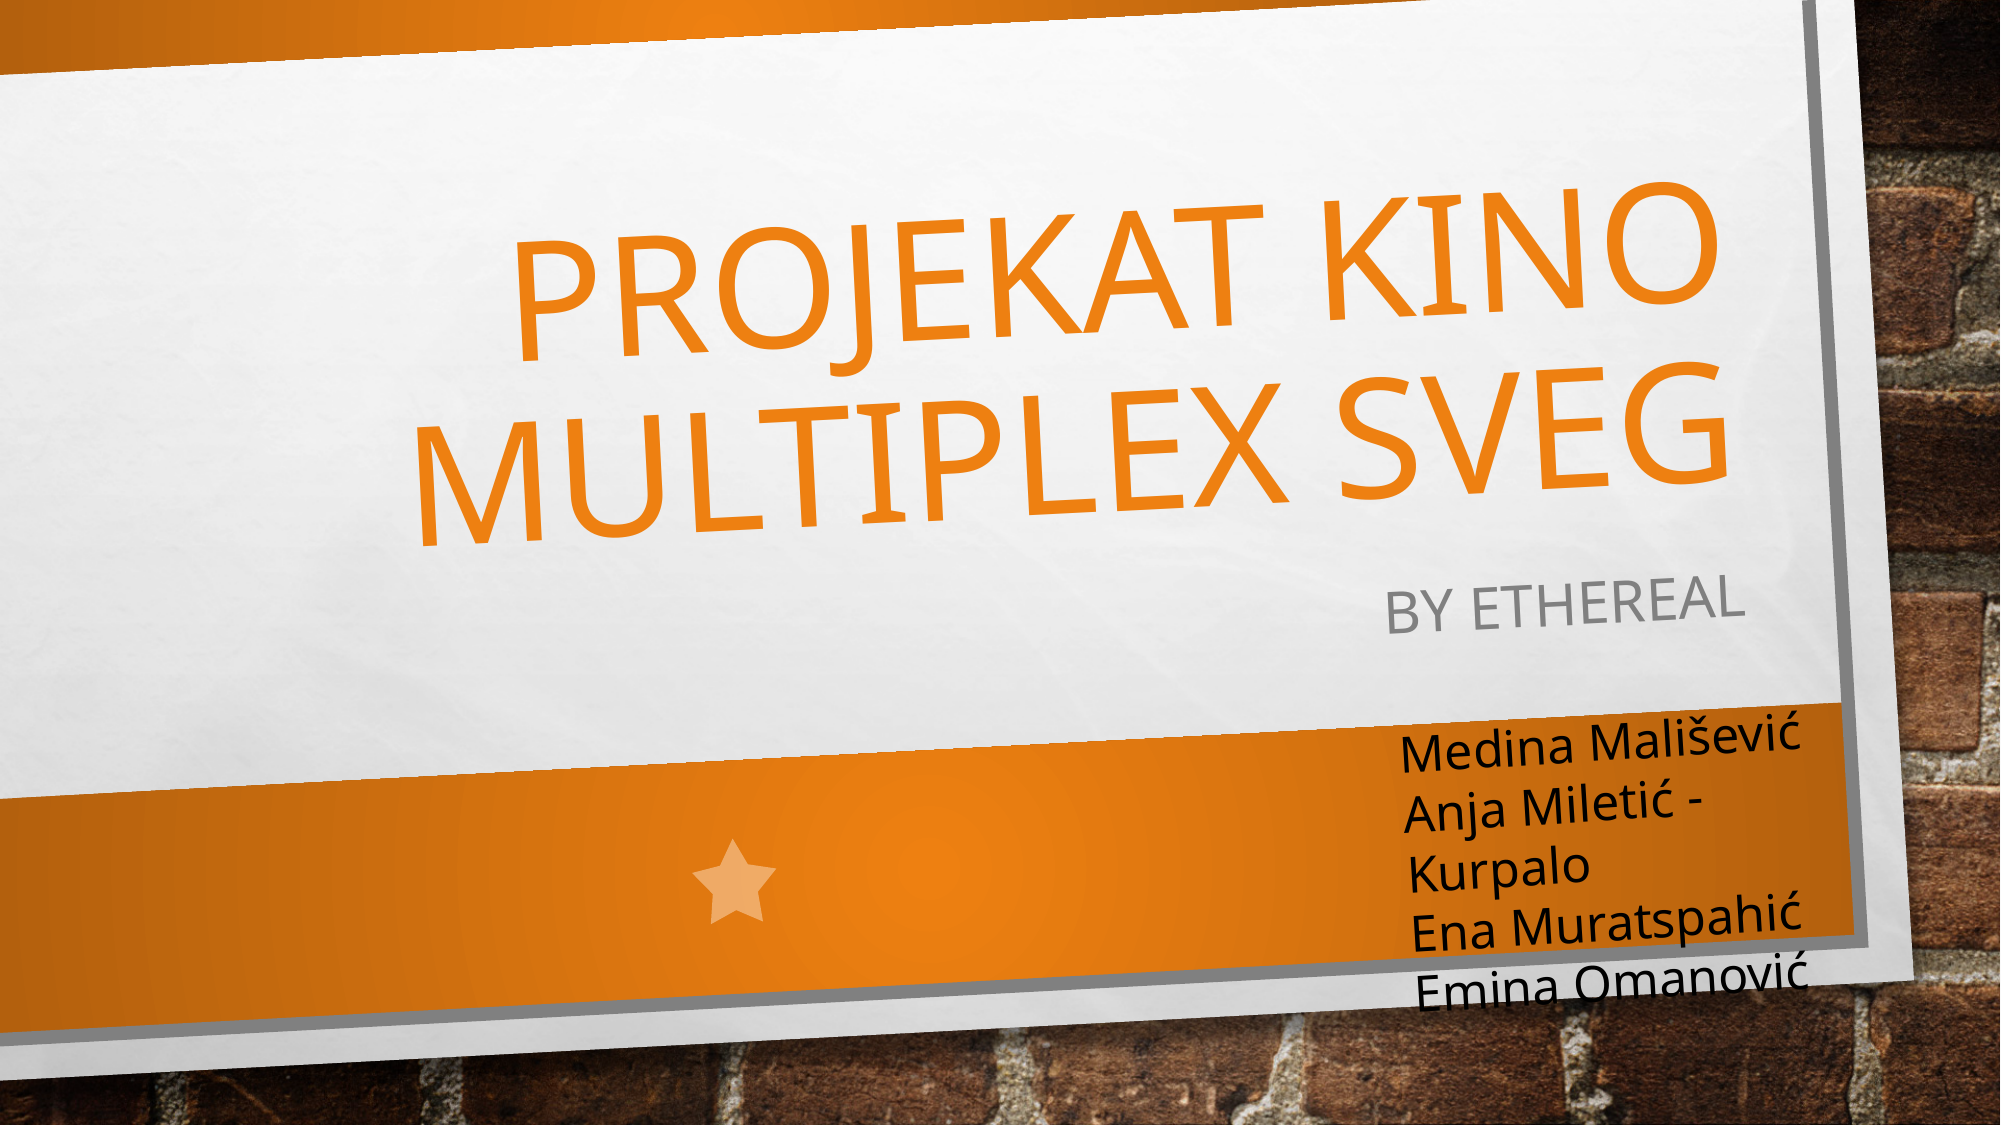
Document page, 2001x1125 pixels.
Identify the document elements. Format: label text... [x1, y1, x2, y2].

title Projekat Kino Multiplex sveg [135, 67, 1758, 605]
text_box Medina Mališević Anja Miletić - Kurpalo Ena Muratspahić Emina Omanović [1382, 686, 1889, 1031]
subtitle By etherEal [159, 535, 1763, 710]
picture [0, 0, 2000, 1125]
